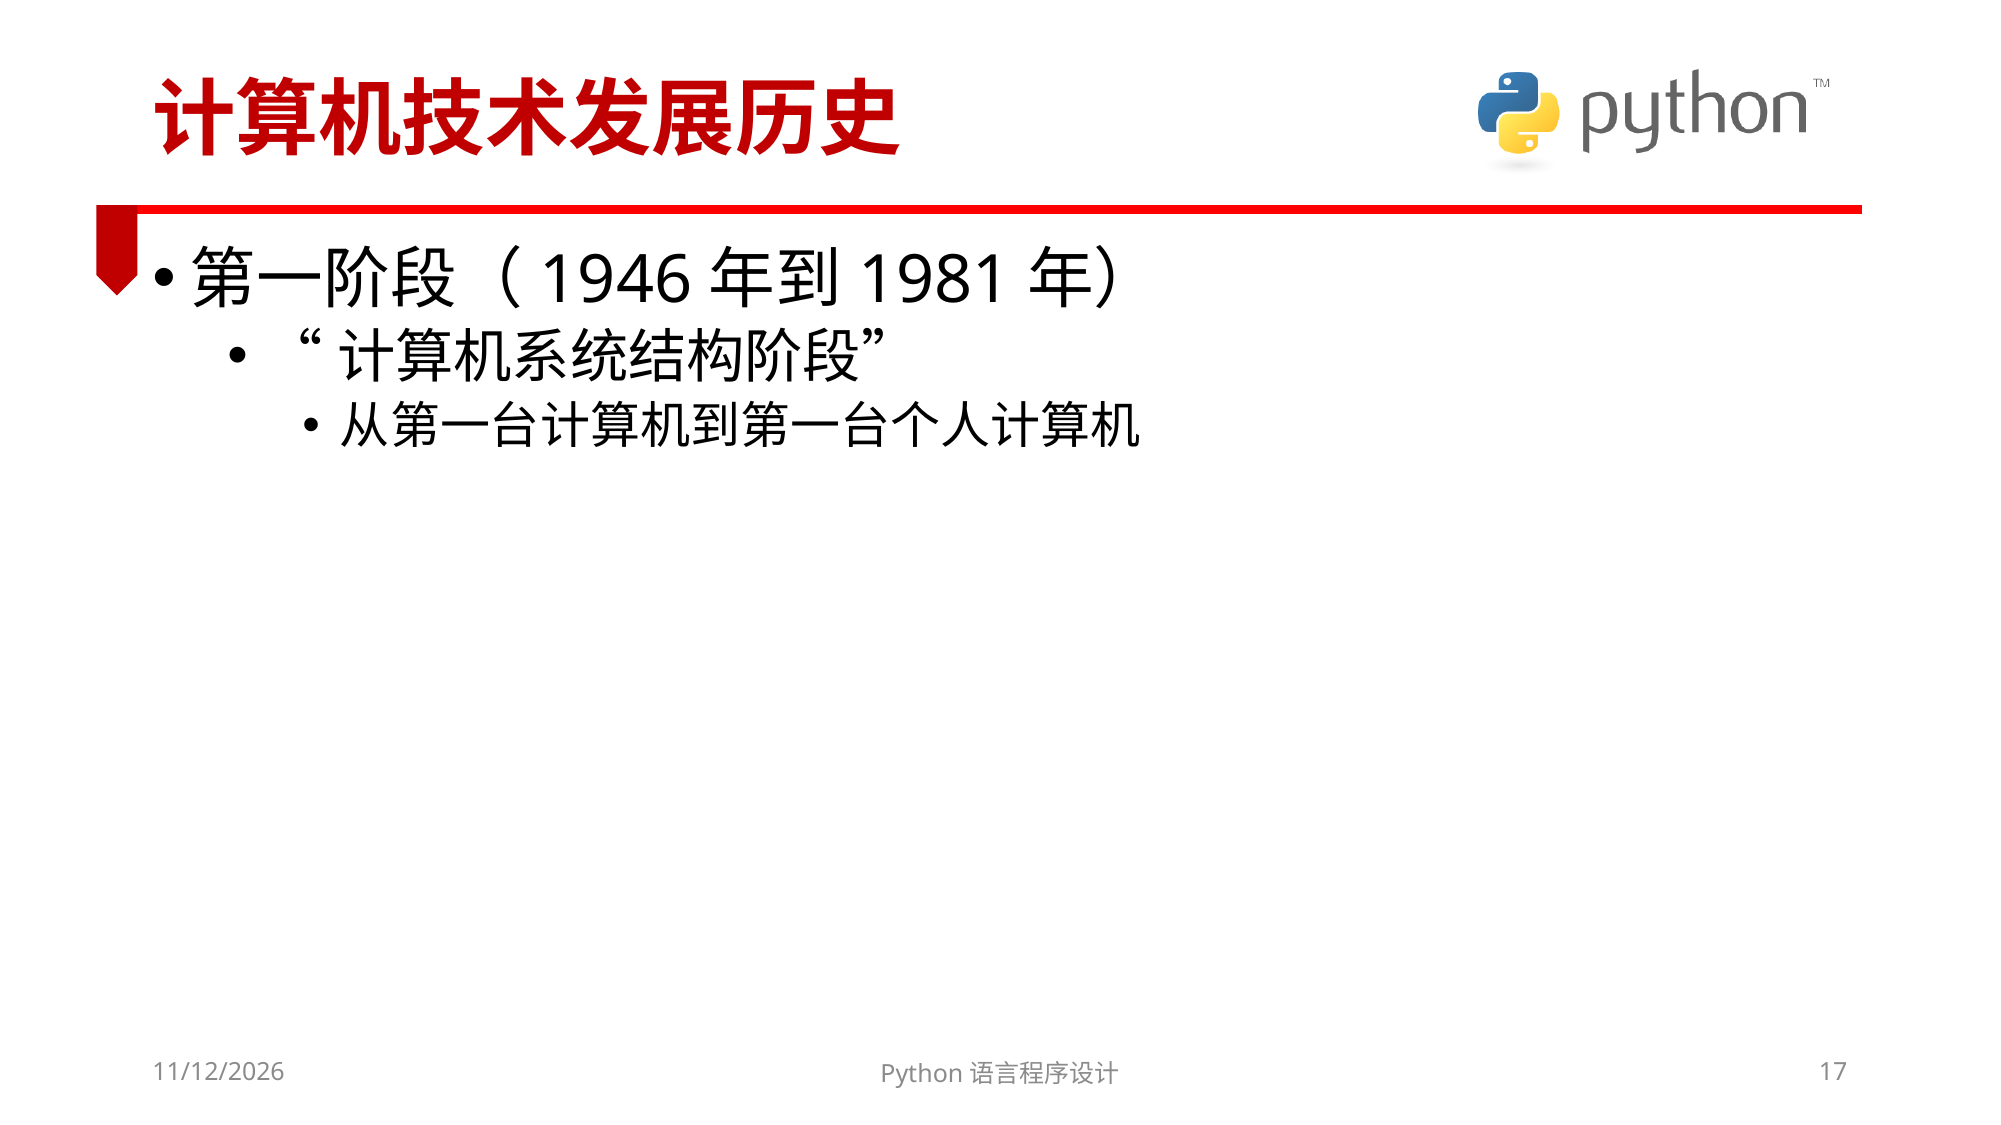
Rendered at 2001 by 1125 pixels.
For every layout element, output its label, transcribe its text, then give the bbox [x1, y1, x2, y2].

title 计算机技术发展历史 [137, 53, 1436, 191]
slide_number 17 [1412, 1042, 1863, 1103]
picture [1419, 47, 1863, 197]
footer Python语言程序设计 [662, 1042, 1338, 1103]
list 第一阶段（1946年到1981年） “计算机系统结构阶段” 从第一台计算机到第一台个人计算机 [137, 236, 1863, 1014]
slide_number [137, 1042, 588, 1103]
